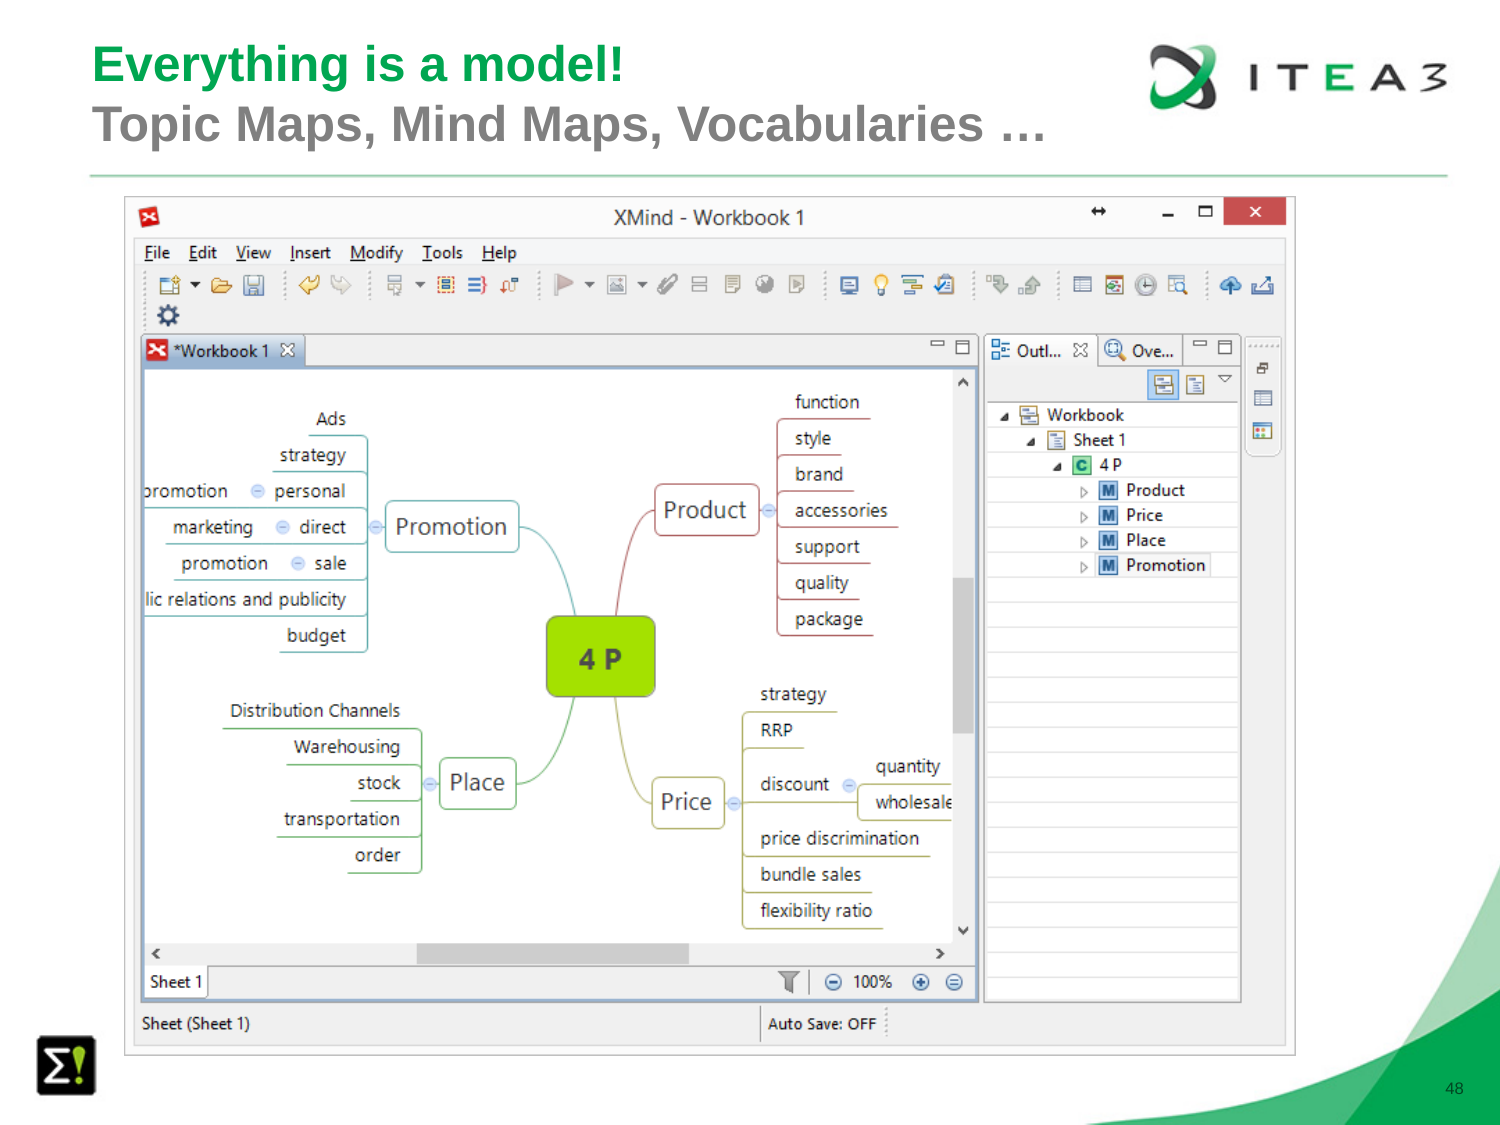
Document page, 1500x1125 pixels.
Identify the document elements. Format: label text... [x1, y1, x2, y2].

picture [0, 0, 1500, 1125]
title Everything is a model! Topic Maps, Mind Maps, Vocabularies … [76, 23, 1099, 160]
